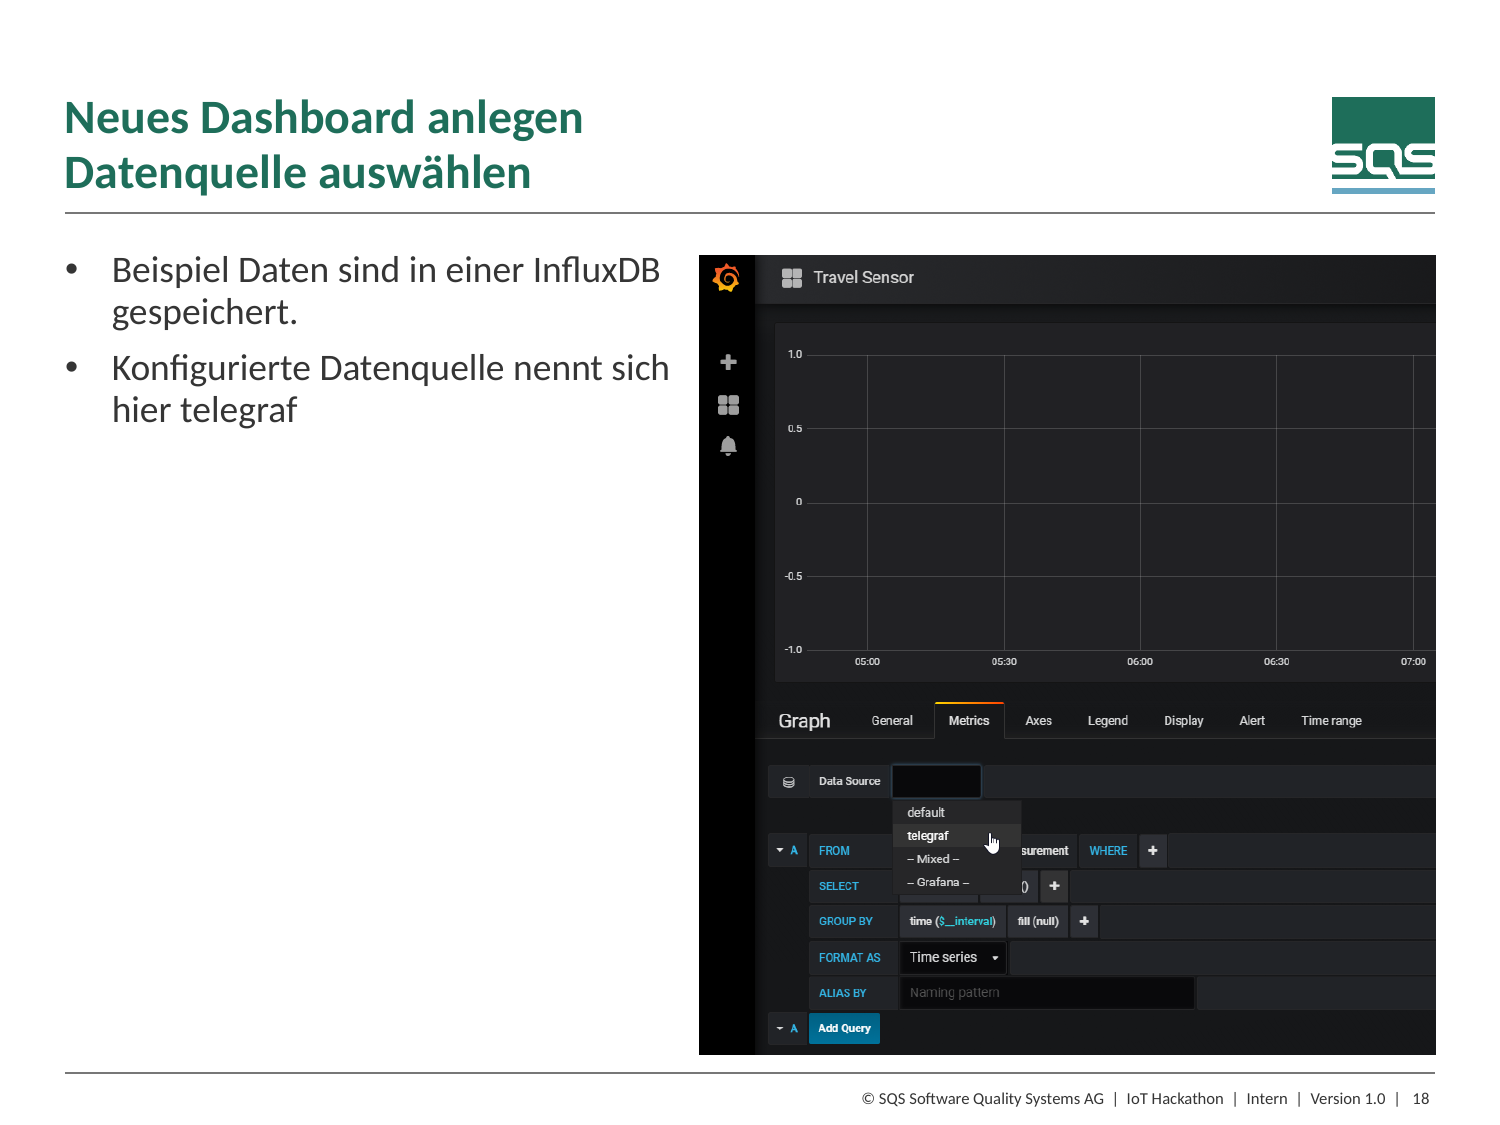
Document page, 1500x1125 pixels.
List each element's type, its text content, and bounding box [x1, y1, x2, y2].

list Beispiel Daten sind in einer InfluxDB gespeichert. Konfigurierte Datenquelle nennt sich hier telegraf [64, 248, 1435, 1060]
footer © SQS Software Quality Systems AG | IoT Hackathon | Intern | Version 1.0 | [64, 1089, 1406, 1112]
title Neues Dashboard anlegen Datenquelle auswählen [64, 90, 1317, 209]
slide_number 18 [1406, 1089, 1436, 1111]
picture [1332, 97, 1435, 194]
picture [699, 255, 1436, 1056]
